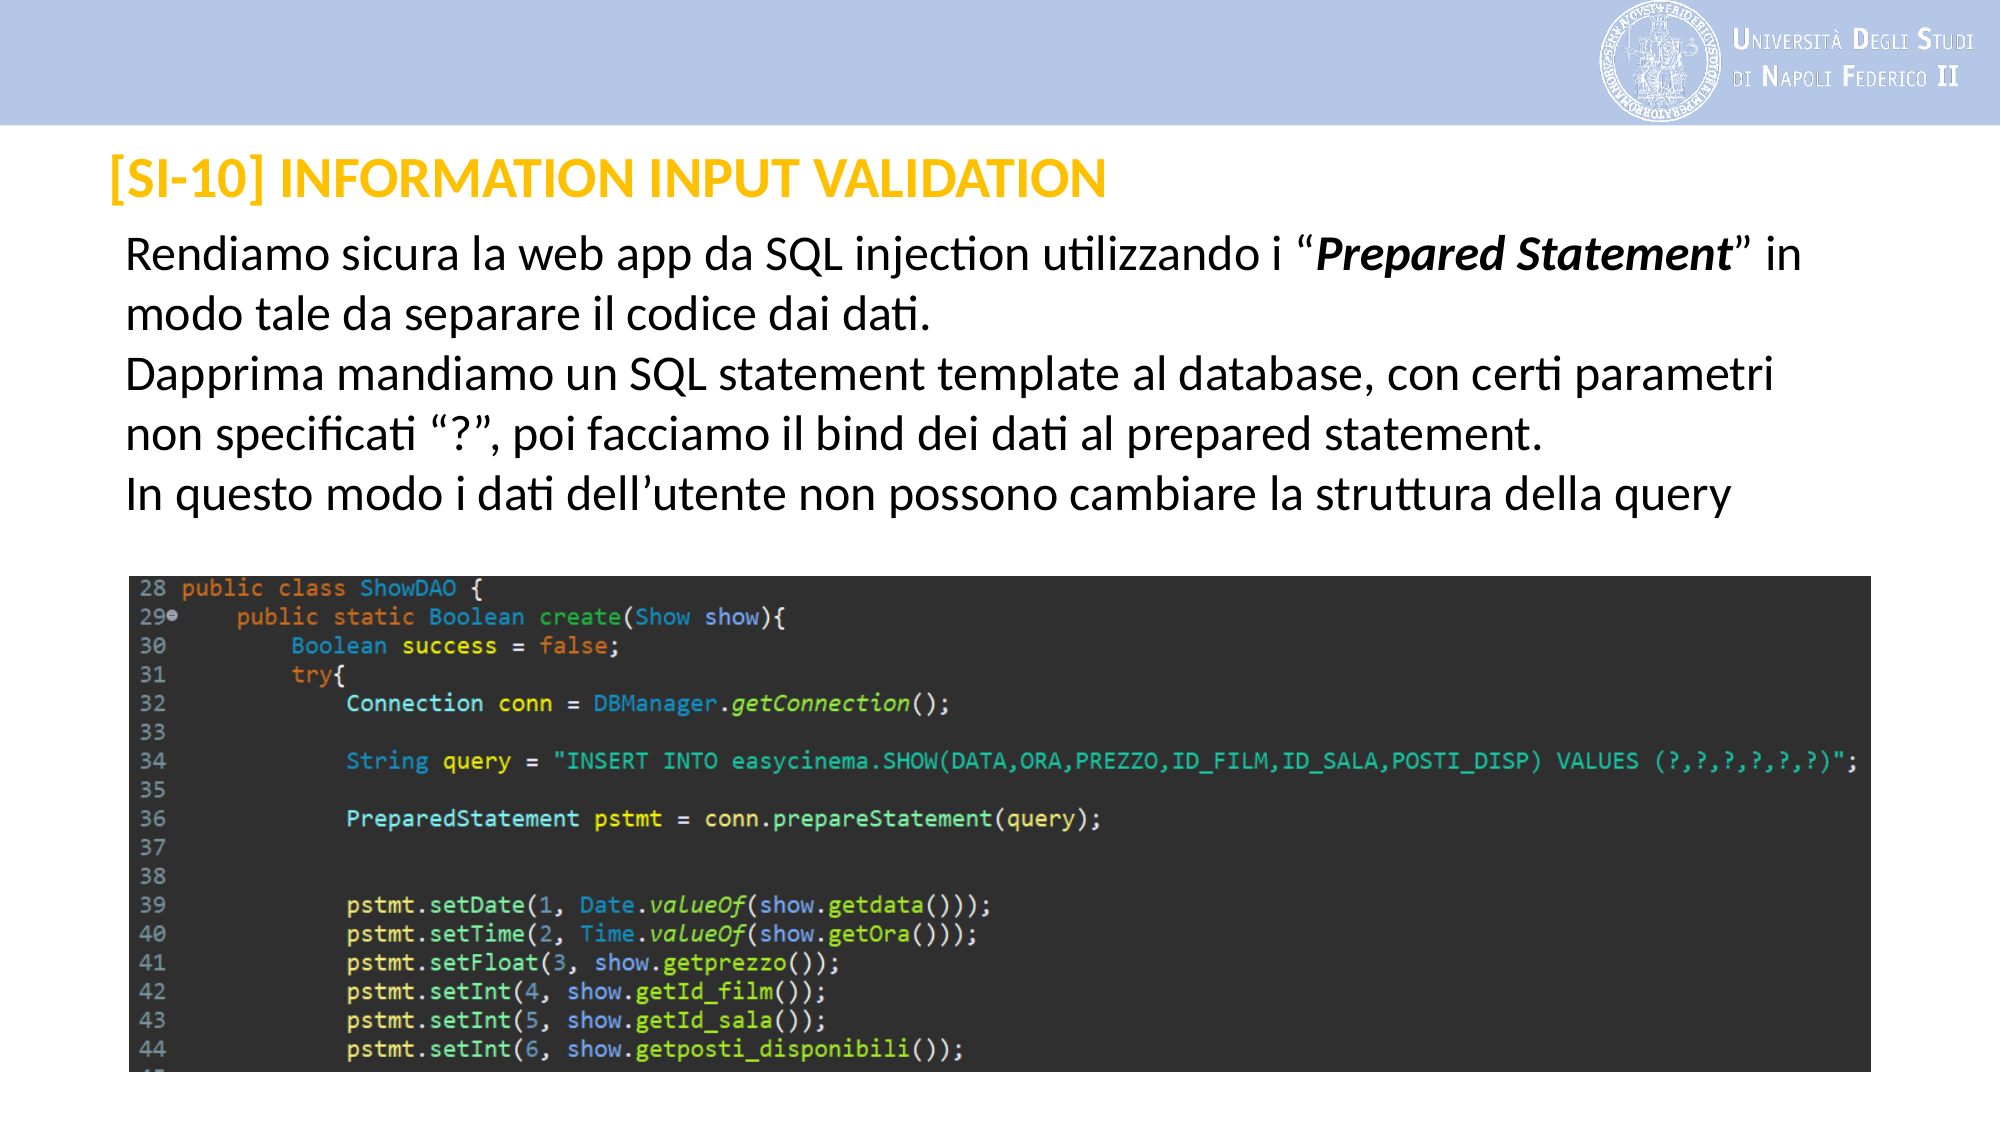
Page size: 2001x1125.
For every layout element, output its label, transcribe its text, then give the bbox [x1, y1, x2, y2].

text_box [0, 0, 2000, 126]
picture [1599, 0, 1974, 122]
picture [129, 576, 1871, 1073]
text_box [SI-10] INFORMATION INPUT VALIDATION [93, 131, 2000, 217]
text_box Rendiamo sicura la web app da SQL injection utilizzando i “Prepared Statement” in modo tale da separare il codice dai dati. Dapprima mandiamo un SQL statement template al database, con certi parametri non specificati “?”, poi facciamo il bind dei dati al prepared statement. In questo modo i dati dell’utente non possono cambiare la struttura della query [110, 213, 1852, 528]
